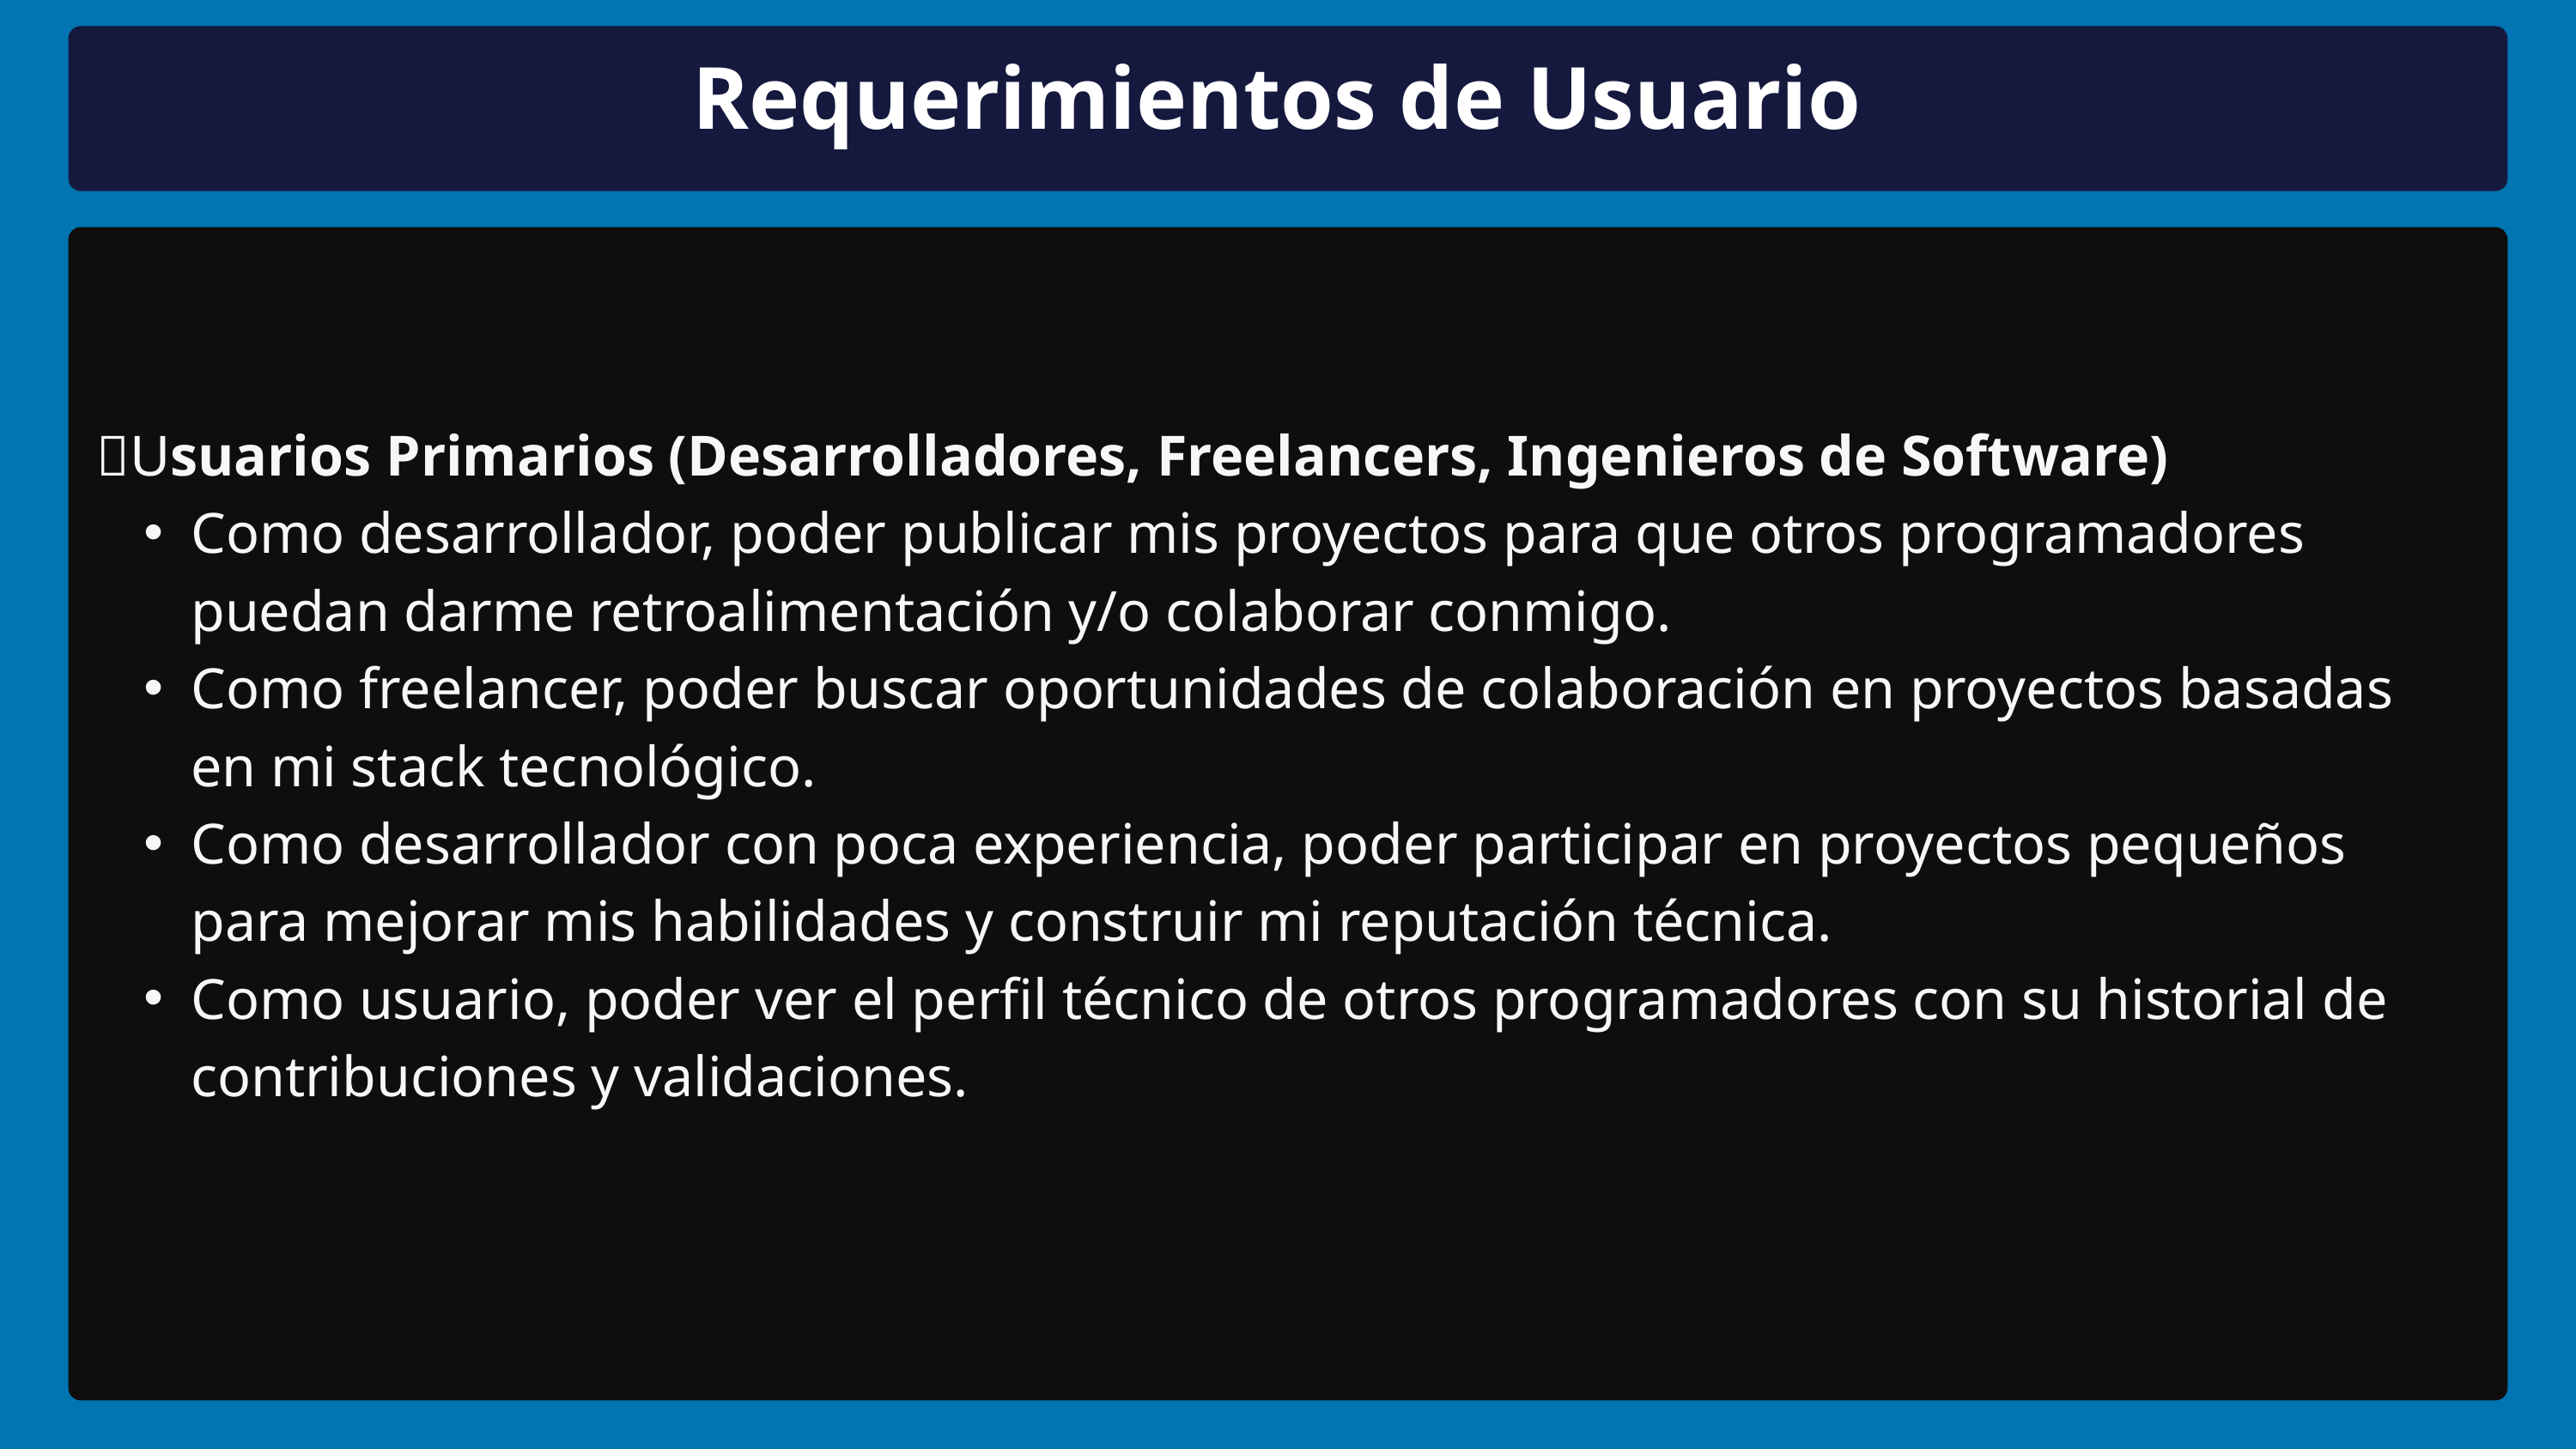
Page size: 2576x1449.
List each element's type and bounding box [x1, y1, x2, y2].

text_box [68, 26, 2508, 191]
text_box [68, 227, 2508, 1401]
